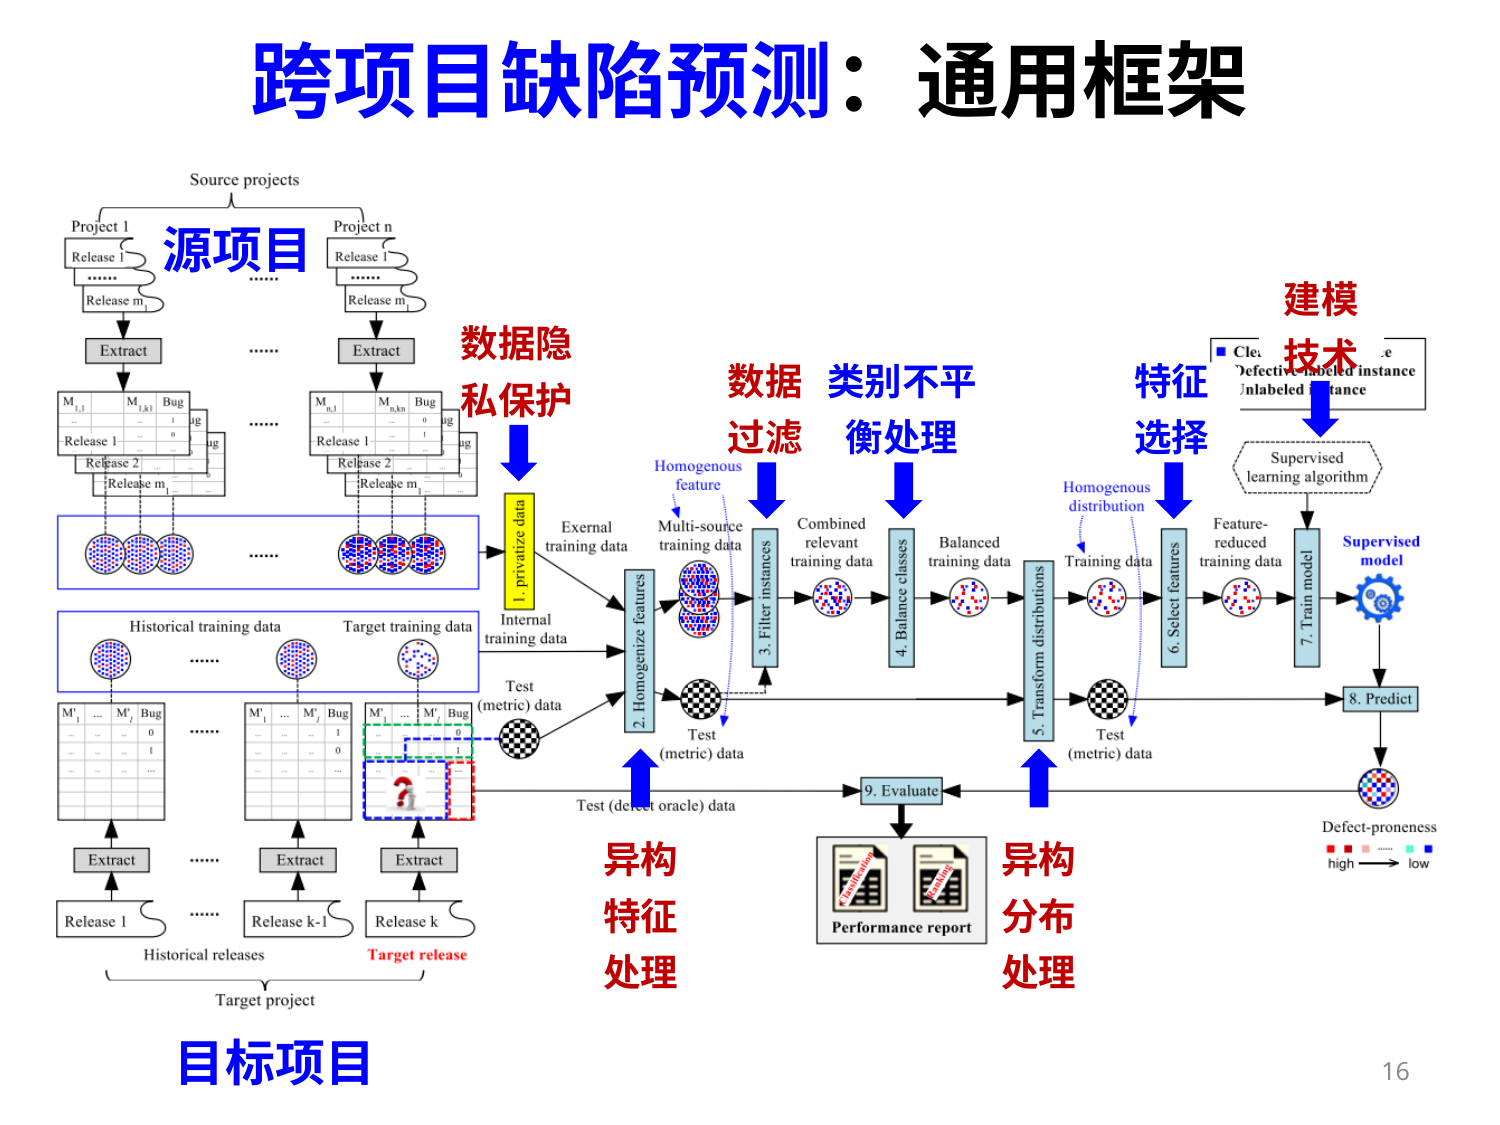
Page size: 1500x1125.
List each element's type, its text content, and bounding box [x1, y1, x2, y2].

text_box 目标项目 [147, 1047, 403, 1060]
slide_number 16 [1074, 1042, 1425, 1103]
picture [54, 166, 1446, 1021]
text_box 跨项目缺陷预测：通用框架 [235, 21, 1265, 136]
